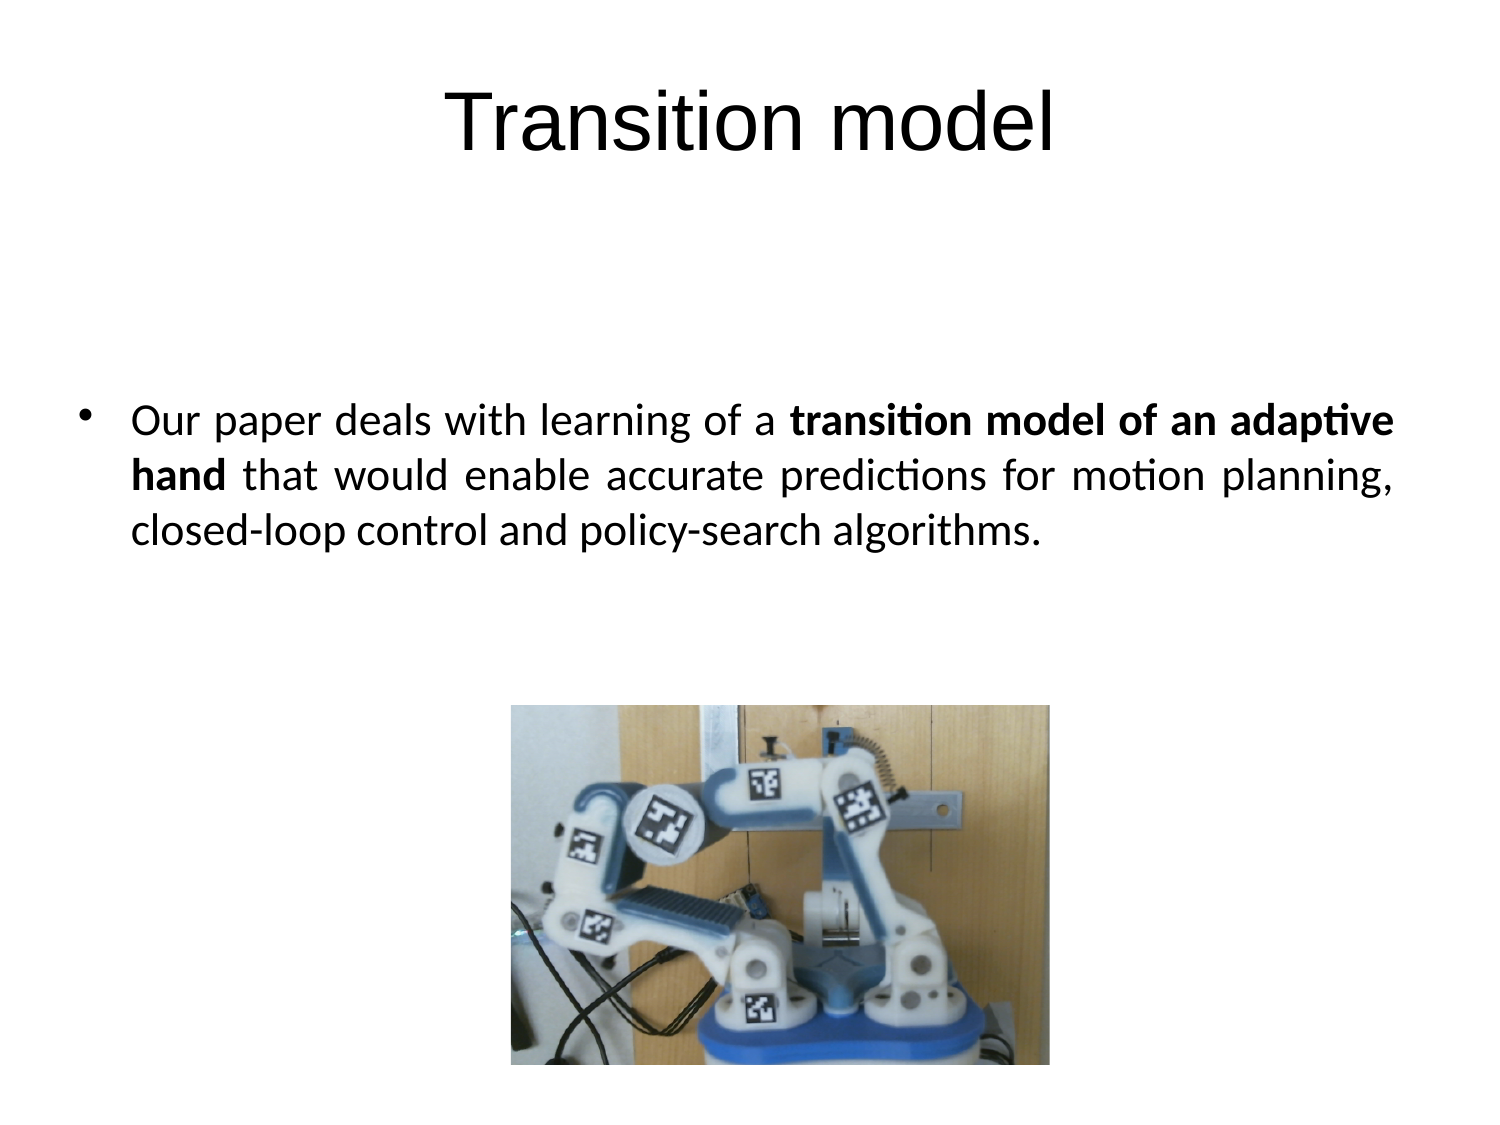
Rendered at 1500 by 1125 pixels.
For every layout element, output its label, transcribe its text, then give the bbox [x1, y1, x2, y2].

text_box Transition model [299, 59, 1200, 168]
text_box Our paper deals with learning of a transition model of an adaptive hand that would enable accurate predictions for motion planning, closed-loop control and policy-search algorithms. [59, 389, 1395, 600]
picture [510, 704, 1050, 1065]
